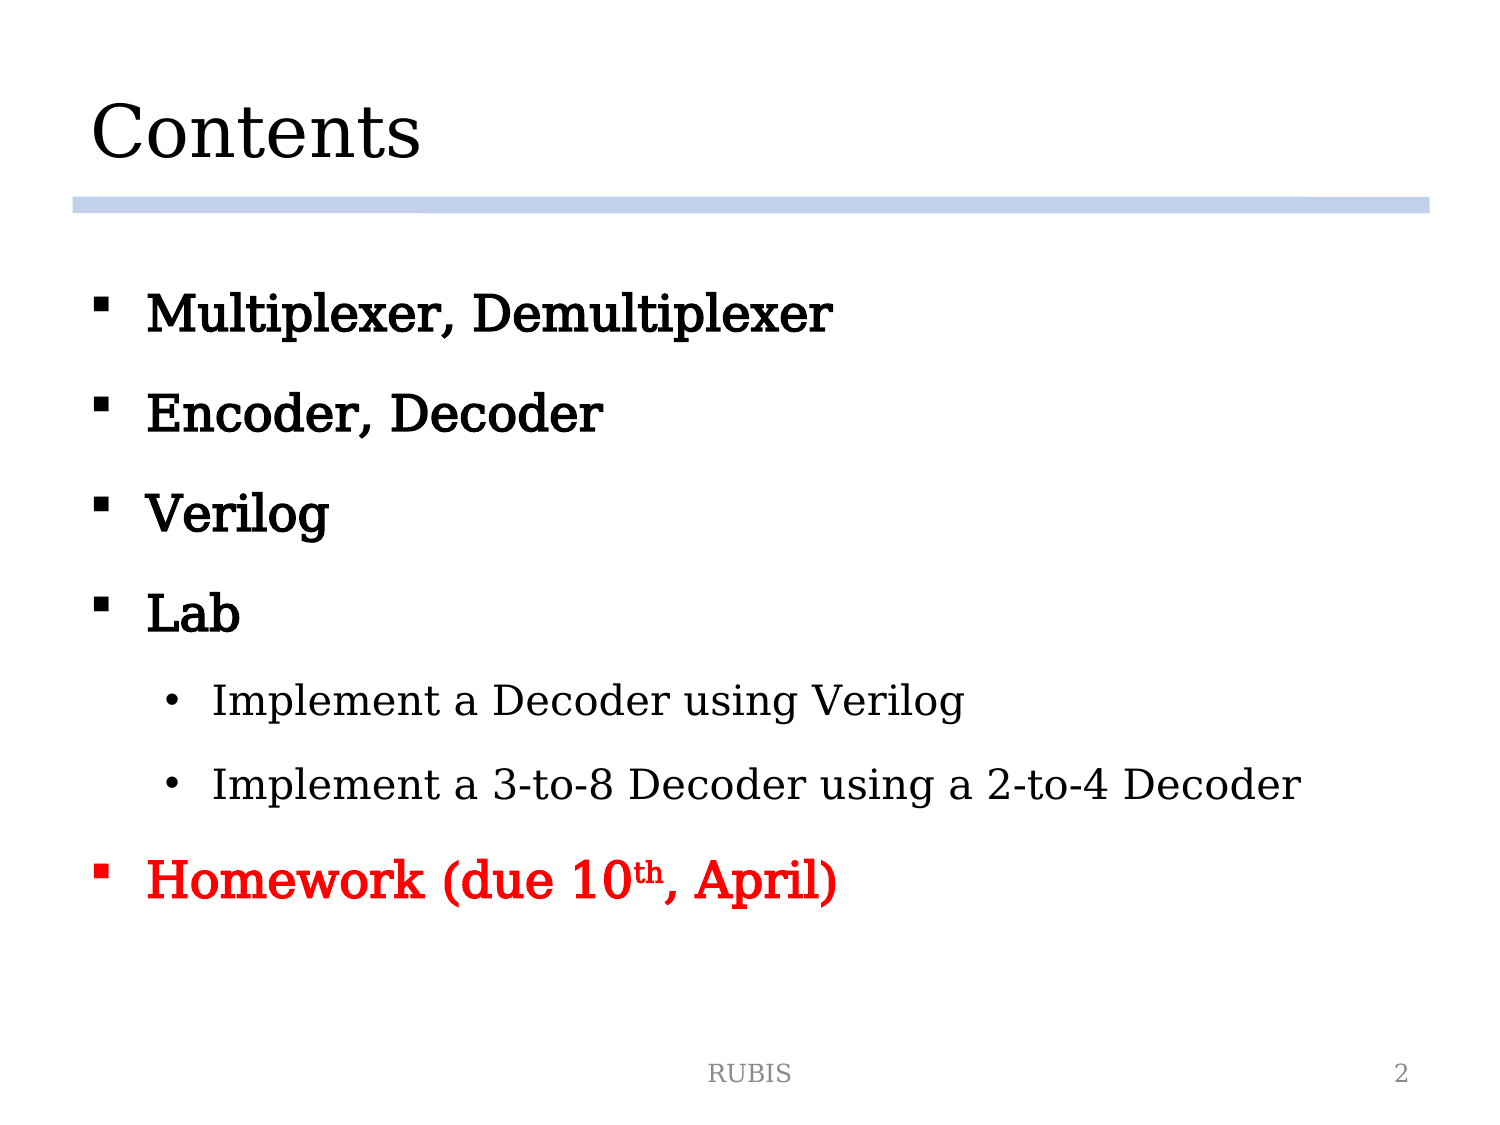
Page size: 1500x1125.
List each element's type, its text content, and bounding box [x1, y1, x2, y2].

text_box Multiplexer, Demultiplexer Encoder, Decoder Verilog Lab Implement a Decoder using Verilog Implement a 3-to-8 Decoder using a 2-to-4 Decoder Homework (due 10th, April) [74, 243, 1425, 903]
title Contents [75, 45, 1425, 211]
slide_number 2 [1074, 1042, 1425, 1103]
footer RUBIS [512, 1042, 988, 1103]
